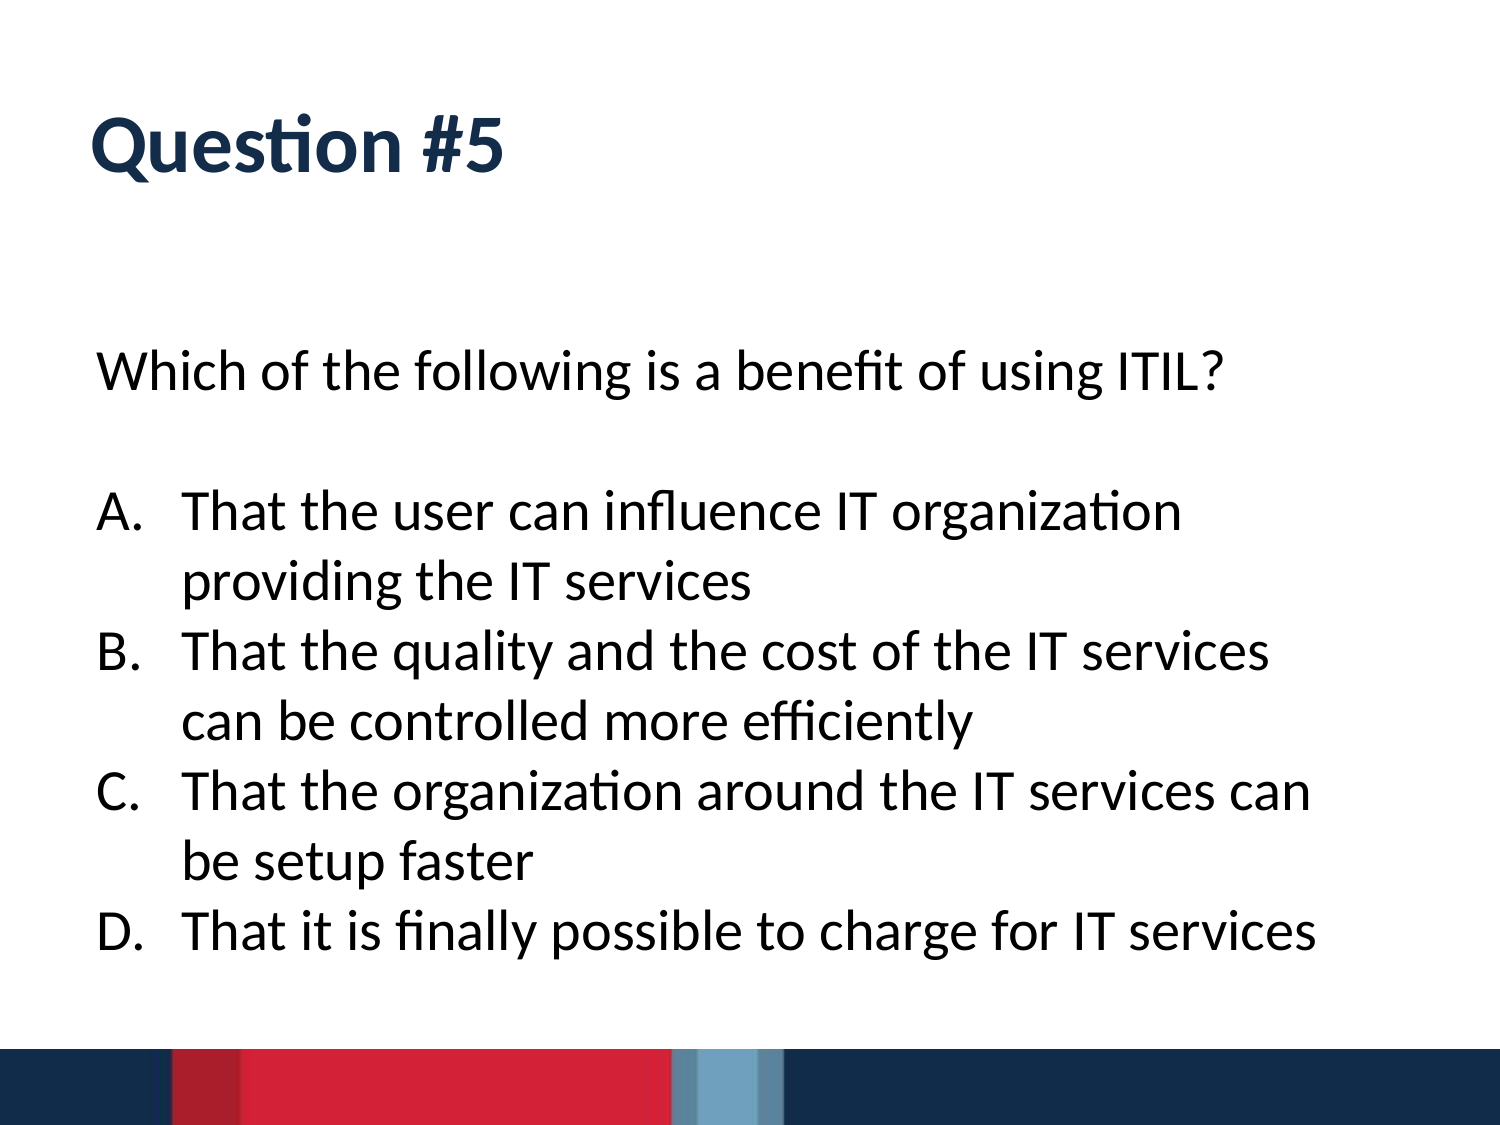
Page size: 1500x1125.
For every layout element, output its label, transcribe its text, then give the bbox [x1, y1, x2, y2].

text_box Which of the following is a benefit of using ITIL? That the user can influence IT organization providing the IT services That the quality and the cost of the IT services can be controlled more efficiently That the organization around the IT services can be setup faster That it is finally possible to charge for IT services [82, 324, 1333, 970]
picture [0, 1049, 1500, 1125]
title Question #5 [75, 45, 1425, 233]
